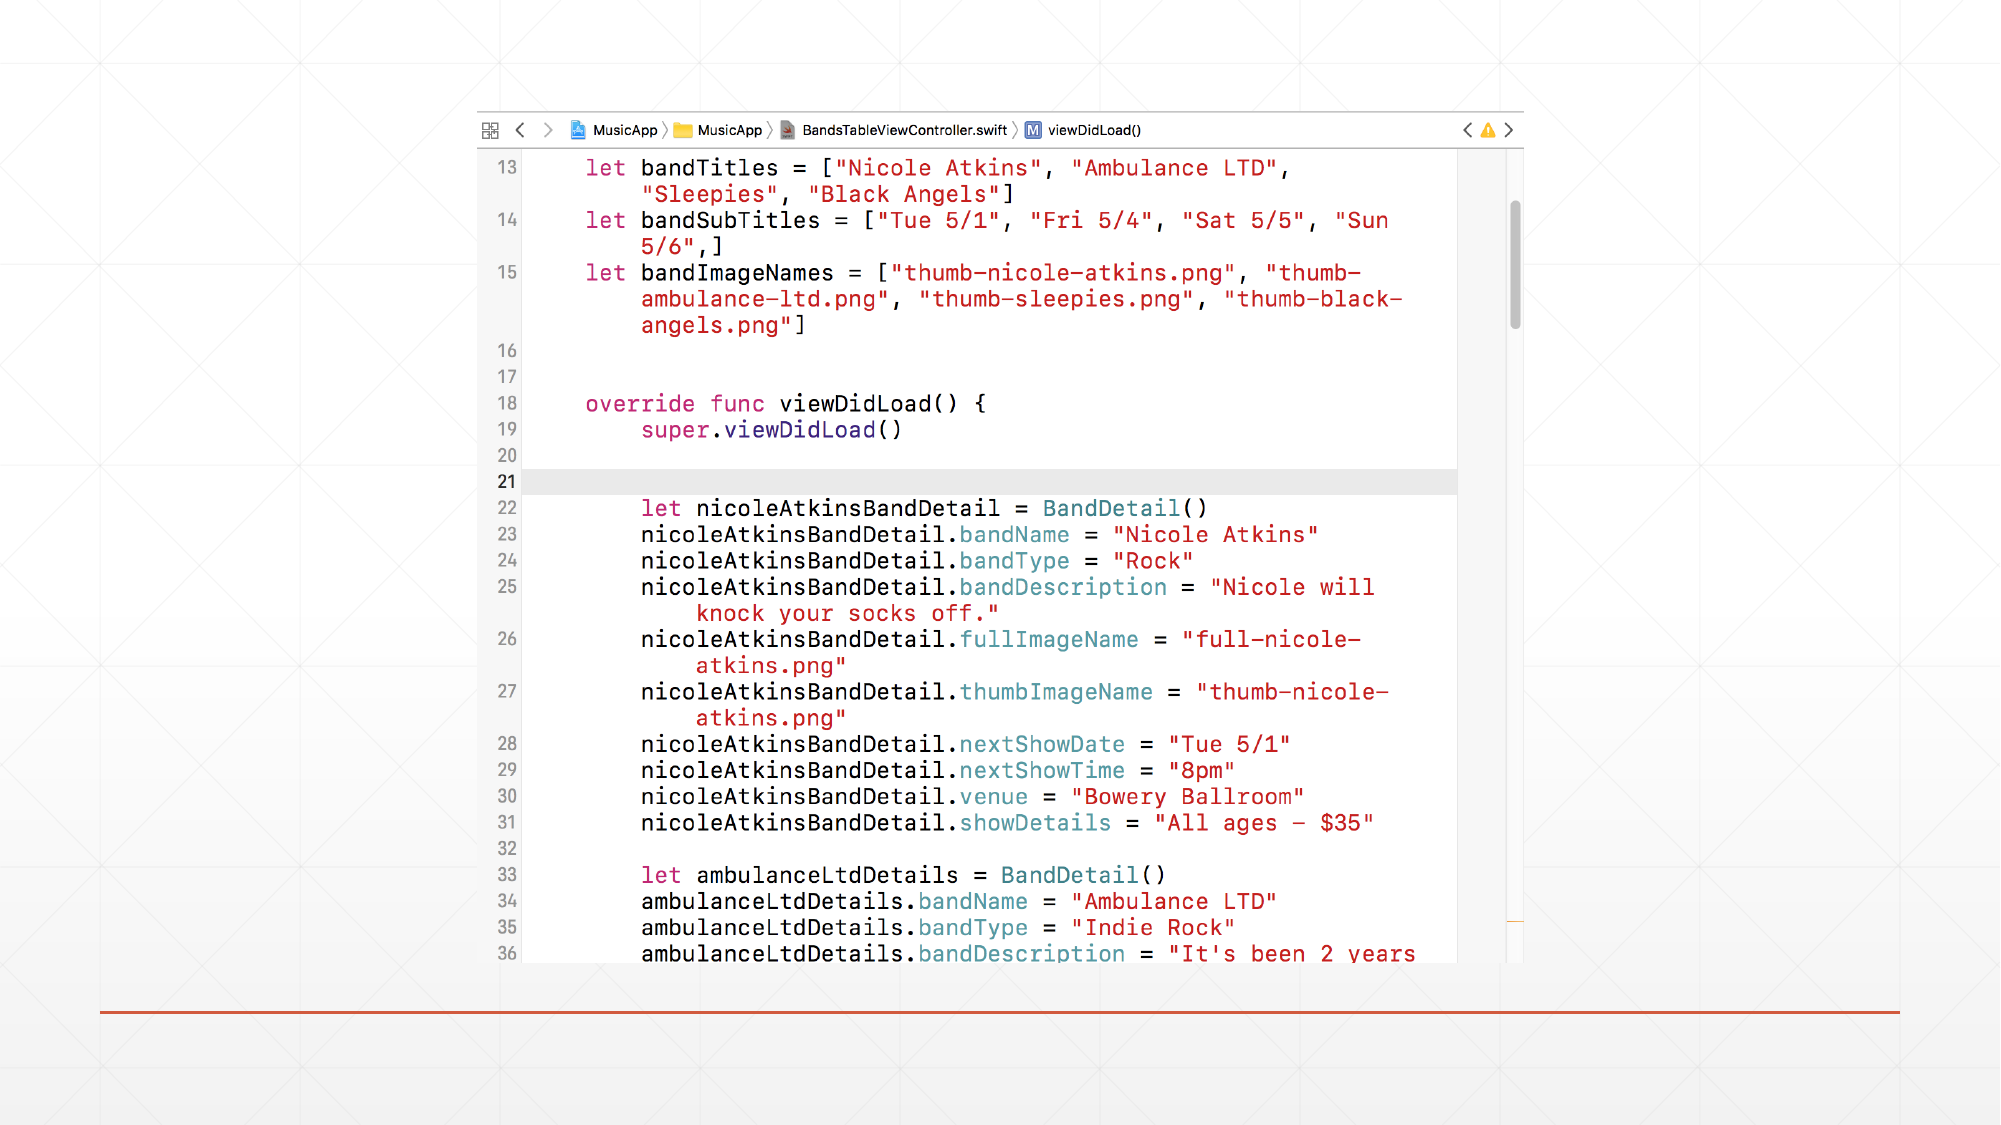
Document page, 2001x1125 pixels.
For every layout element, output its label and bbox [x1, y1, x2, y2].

list [477, 111, 1524, 963]
